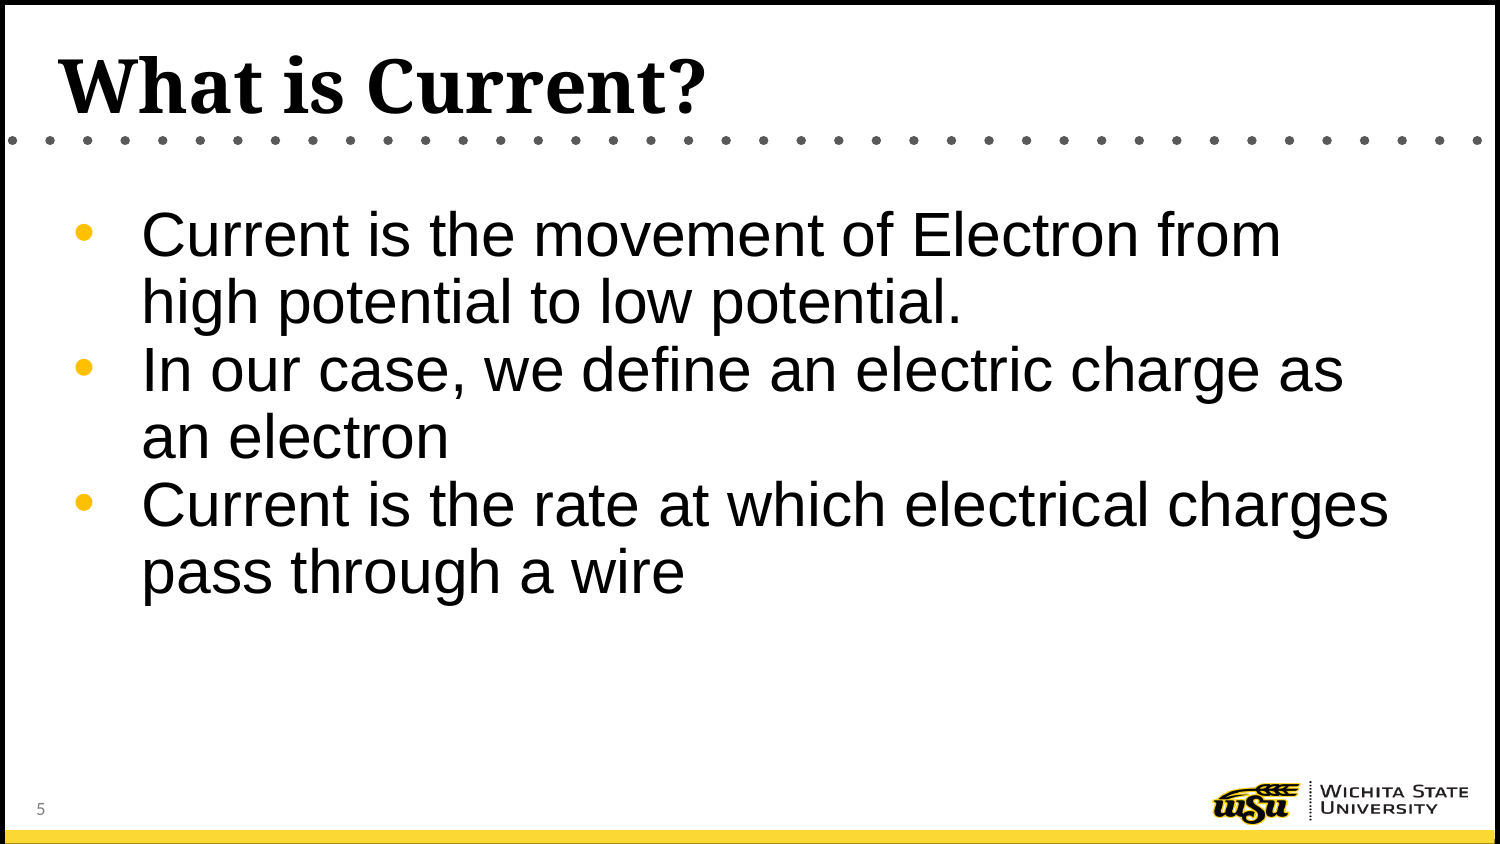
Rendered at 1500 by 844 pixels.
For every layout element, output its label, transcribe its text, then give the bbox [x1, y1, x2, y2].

list Current is the movement of Electron from high potential to low potential. In our case, we define an electric charge as an electron Current is the rate at which electrical charges pass through a wire [55, 196, 1406, 754]
picture [1212, 781, 1468, 825]
title What is Current? [47, 29, 1442, 134]
